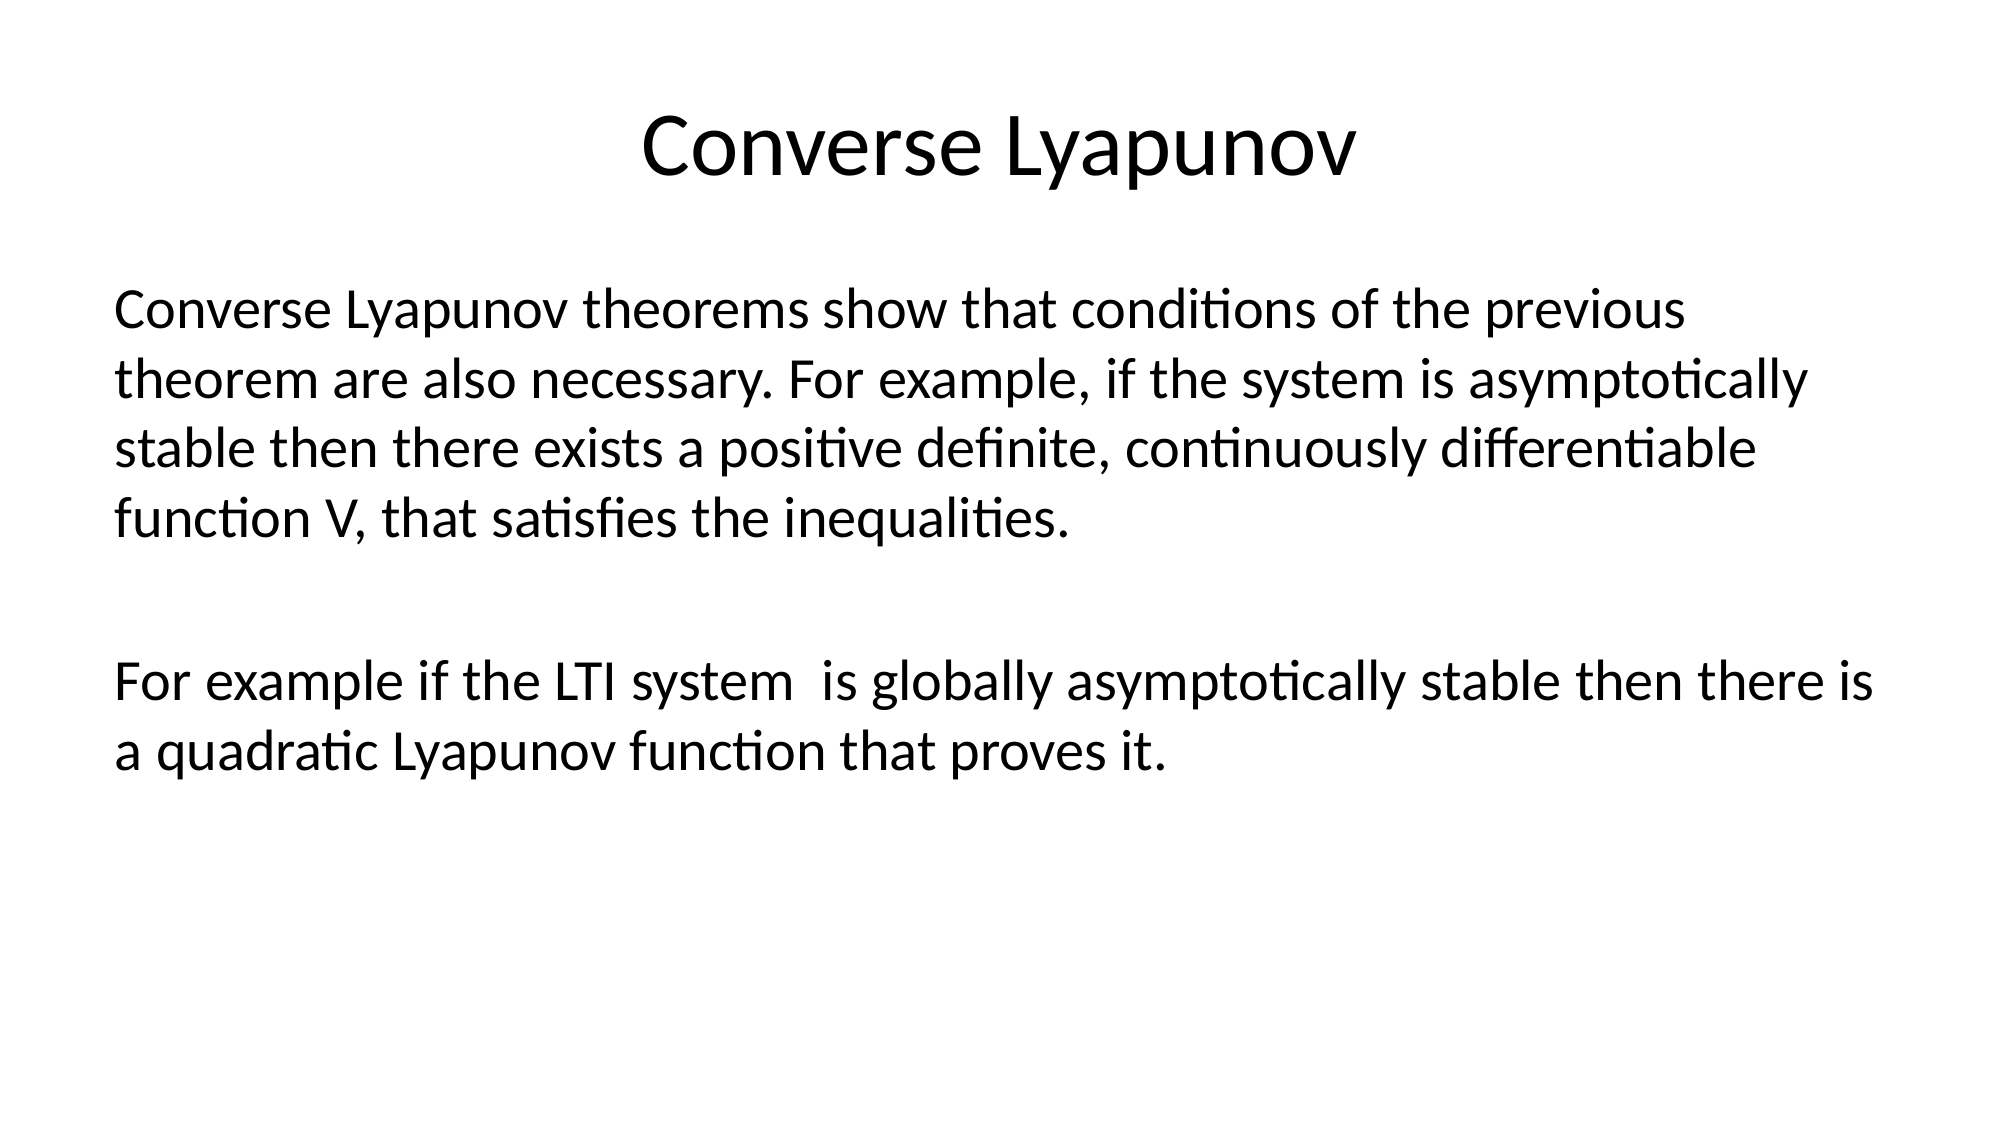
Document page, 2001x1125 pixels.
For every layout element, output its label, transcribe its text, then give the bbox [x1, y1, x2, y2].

title Converse Lyapunov [99, 45, 1900, 233]
